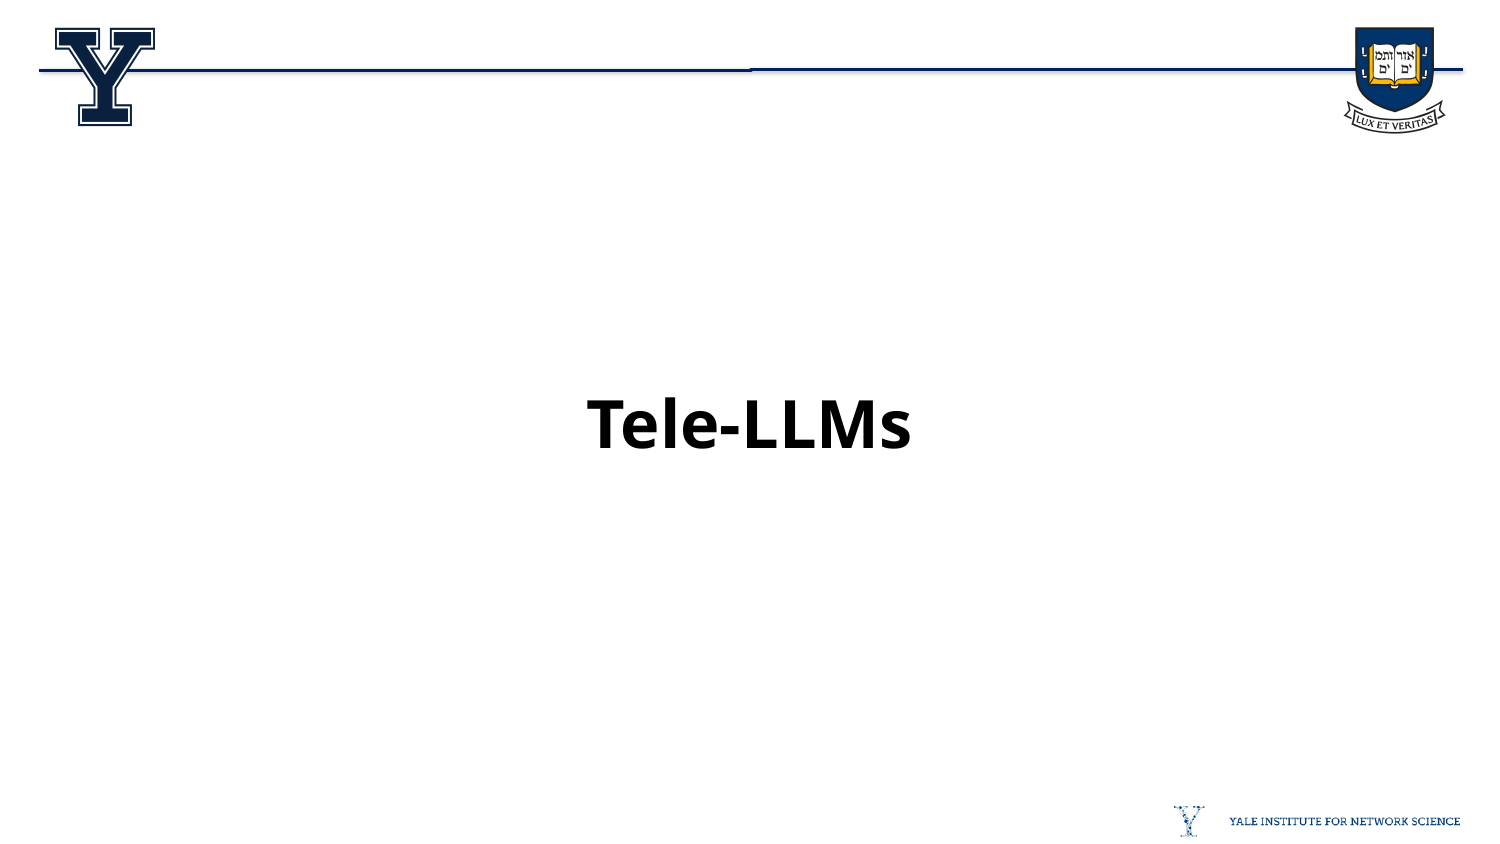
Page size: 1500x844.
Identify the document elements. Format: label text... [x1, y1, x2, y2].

title Tele-LLMs [112, 331, 1388, 513]
picture [54, 27, 156, 127]
picture [1343, 27, 1446, 134]
picture [1171, 802, 1462, 840]
